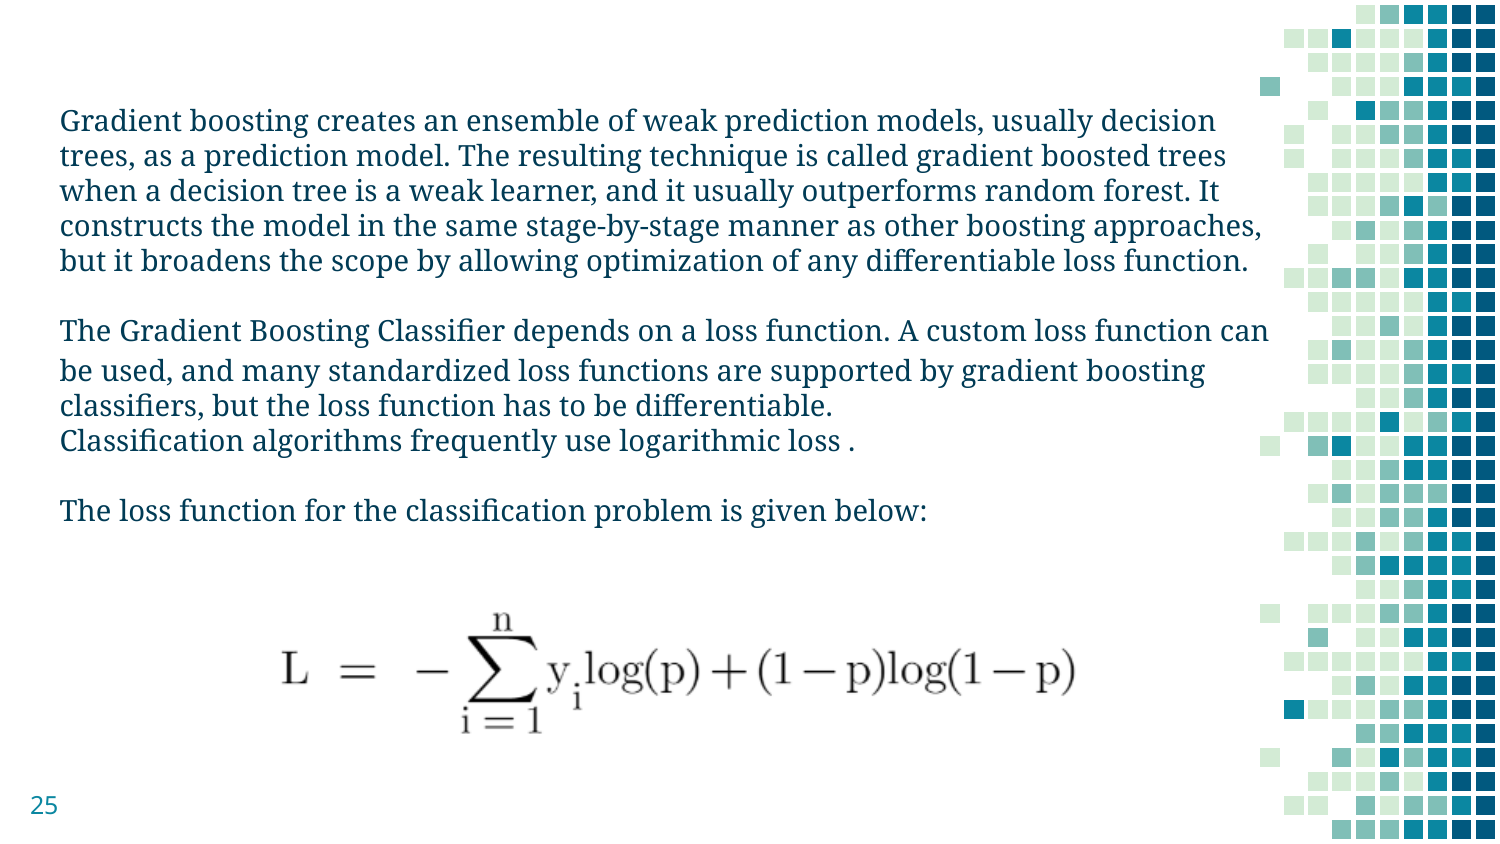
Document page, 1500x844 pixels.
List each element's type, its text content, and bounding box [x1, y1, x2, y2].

picture [261, 597, 1088, 749]
text_box [23, 117, 922, 275]
slide_number 25 [15, 774, 105, 839]
text_box Gradient boosting creates an ensemble of weak prediction models, usually decision trees, as a prediction model. The resulting technique is called gradient boosted trees when a decision tree is a weak learner, and it usually outperforms random forest. It constructs the model in the same stage-by-stage manner as other boosting approaches, but it broadens the scope by allowing optimization of any differentiable loss function. The Gradient Boosting Classifier depends on a loss function. A custom loss function can be used, and many standardized loss functions are supported by gradient boosting classifiers, but the loss function has to be differentiable. Classification algorithms frequently use logarithmic loss . The loss function for the classification problem is given below: [44, 95, 1314, 605]
